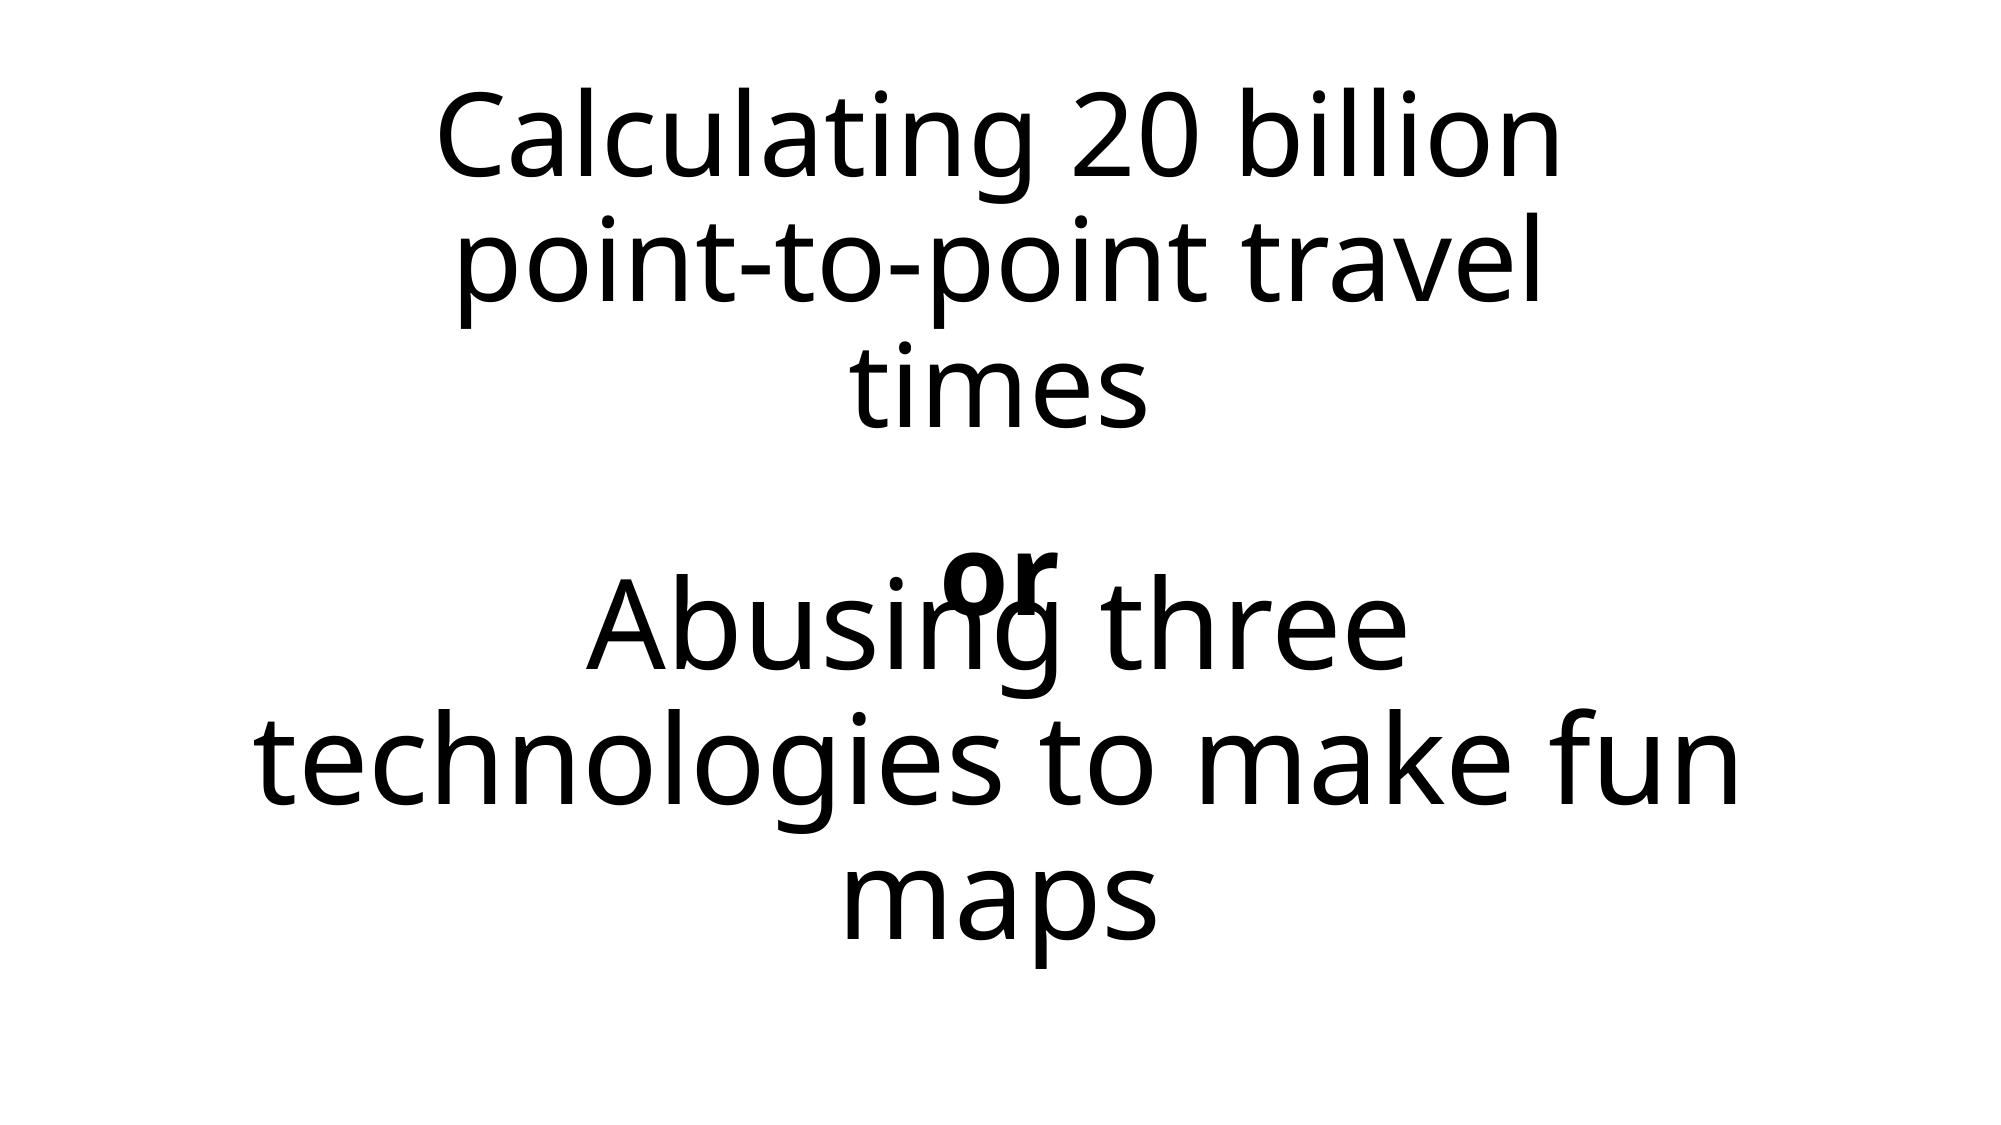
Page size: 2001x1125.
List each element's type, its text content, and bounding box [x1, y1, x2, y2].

text_box Abusing three technologies to make fun maps [188, 582, 1812, 974]
text_box or [249, 255, 1750, 582]
title Calculating 20 billion point-to-point travel times [272, 68, 1728, 255]
